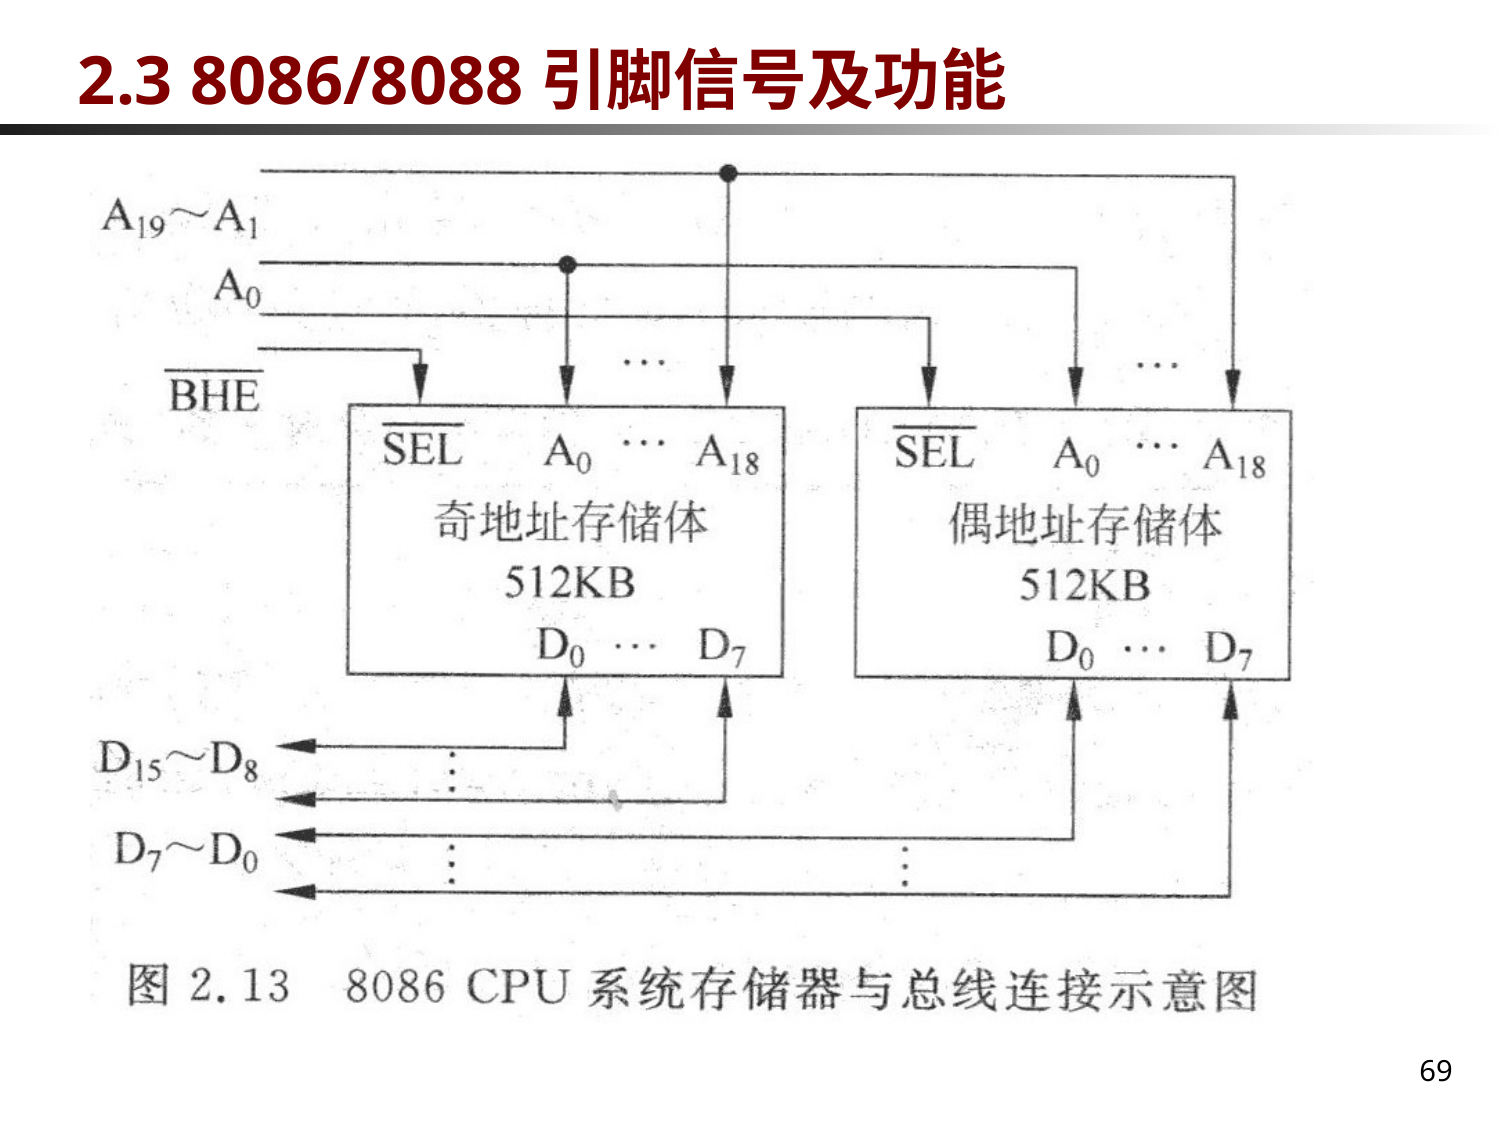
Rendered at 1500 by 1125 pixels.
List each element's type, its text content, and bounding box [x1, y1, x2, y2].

picture [90, 158, 1314, 1025]
title 2.3 8086/8088引脚信号及功能 [62, 23, 1342, 126]
slide_number 69 [1154, 1023, 1468, 1100]
